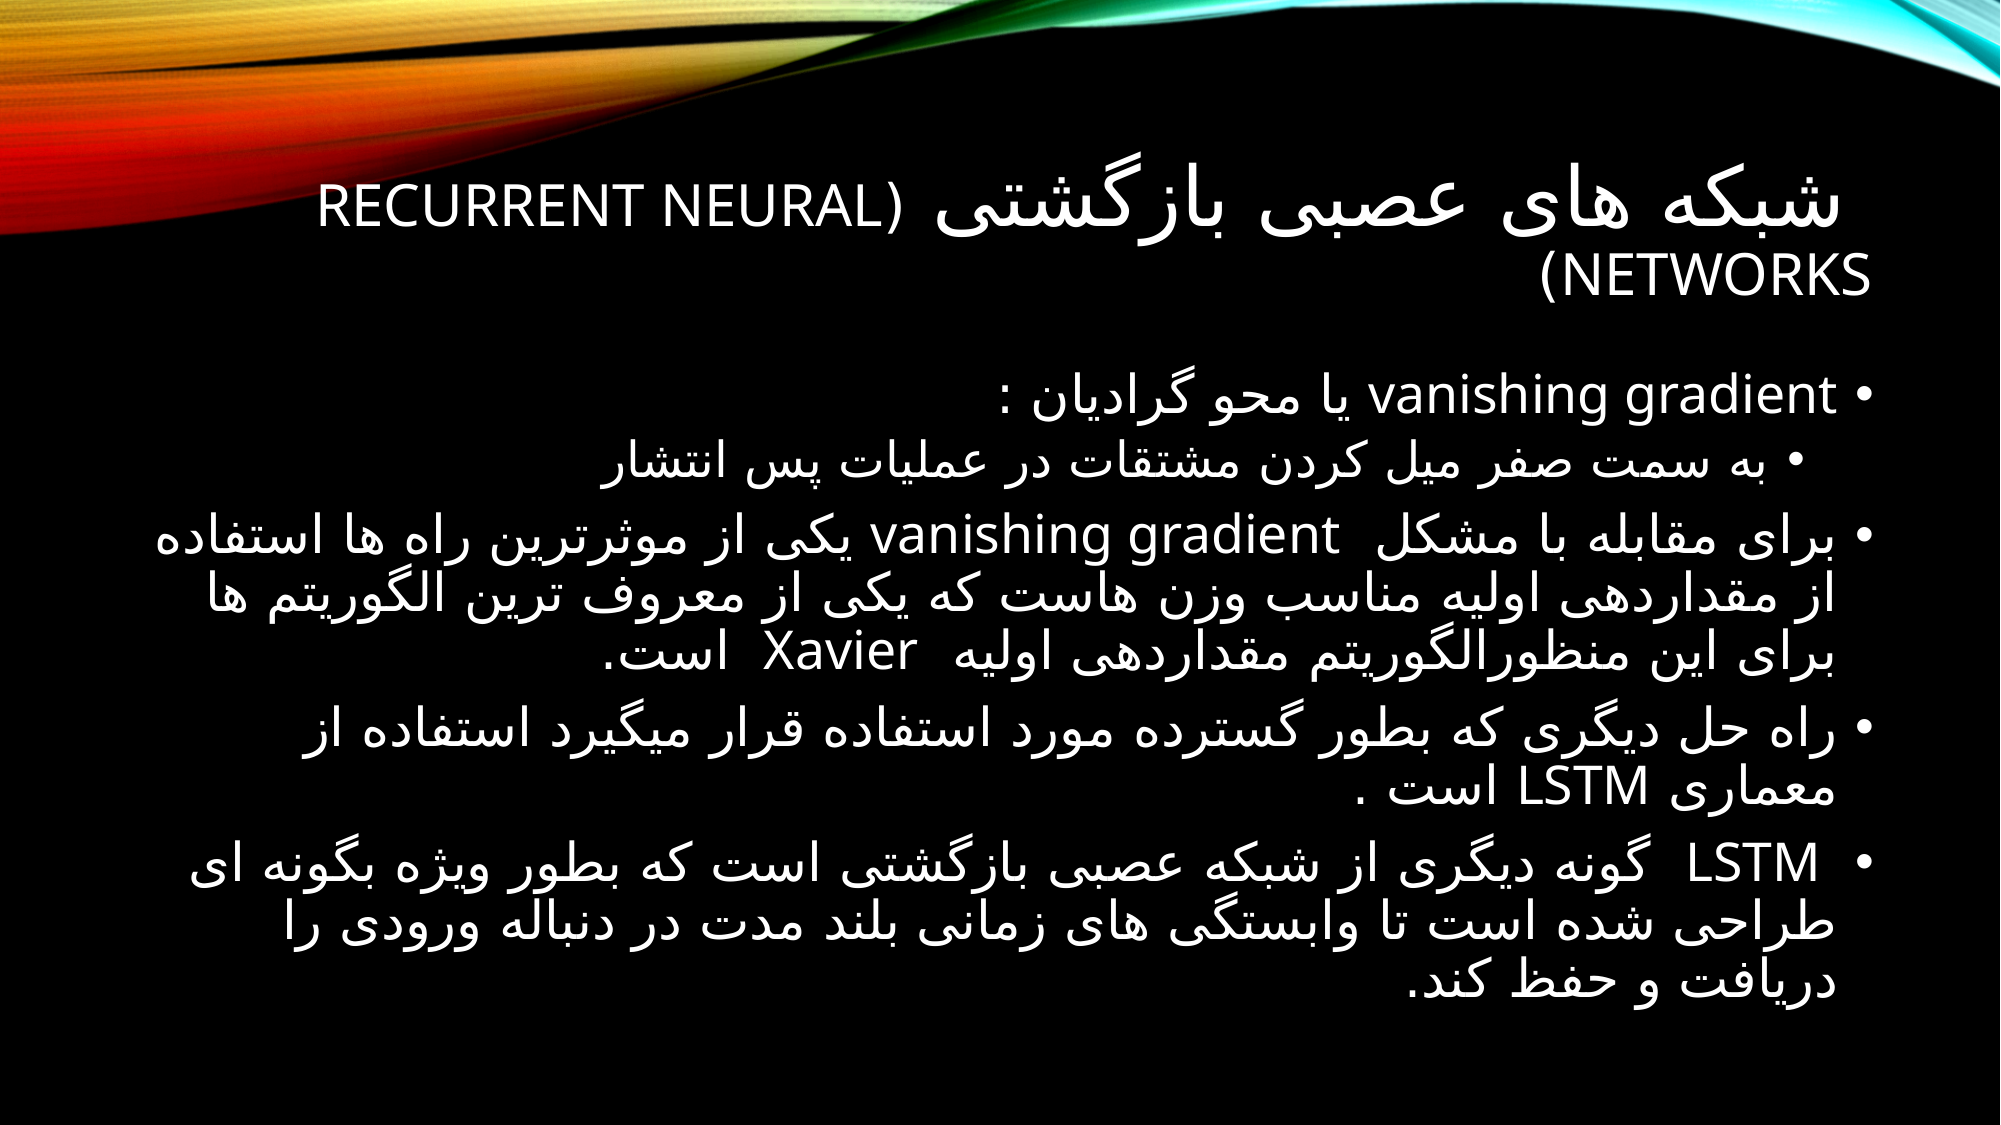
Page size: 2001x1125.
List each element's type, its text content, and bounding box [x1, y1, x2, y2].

picture [0, 0, 2000, 237]
list vanishing gradient یا محو گرادیان : به سمت صفر میل کردن مشتقات در عملیات پس انتشار برای مقابله با مشکل vanishing gradient یکی از موثرترین راه ها استفاده از مقداردهی اولیه مناسب وزن هاست که یکی از معروف ترین الگوریتم ها برای این منظورالگوریتم مقداردهی اولیه Xavier است. راه حل دیگری که بطور گسترده مورد استفاده قرار میگیرد استفاده از معماری LSTM است . LSTM گونه دیگری از شبکه عصبی بازگشتی است که بطور ویژه بگونه ای طراحی شده است تا وابستگی های زمانی بلند مدت در دنباله ورودی را دریافت و حفظ کند. [112, 360, 1888, 1021]
title شبکه های عصبی بازگشتی (Recurrent Neural Networks) [112, 125, 1888, 338]
